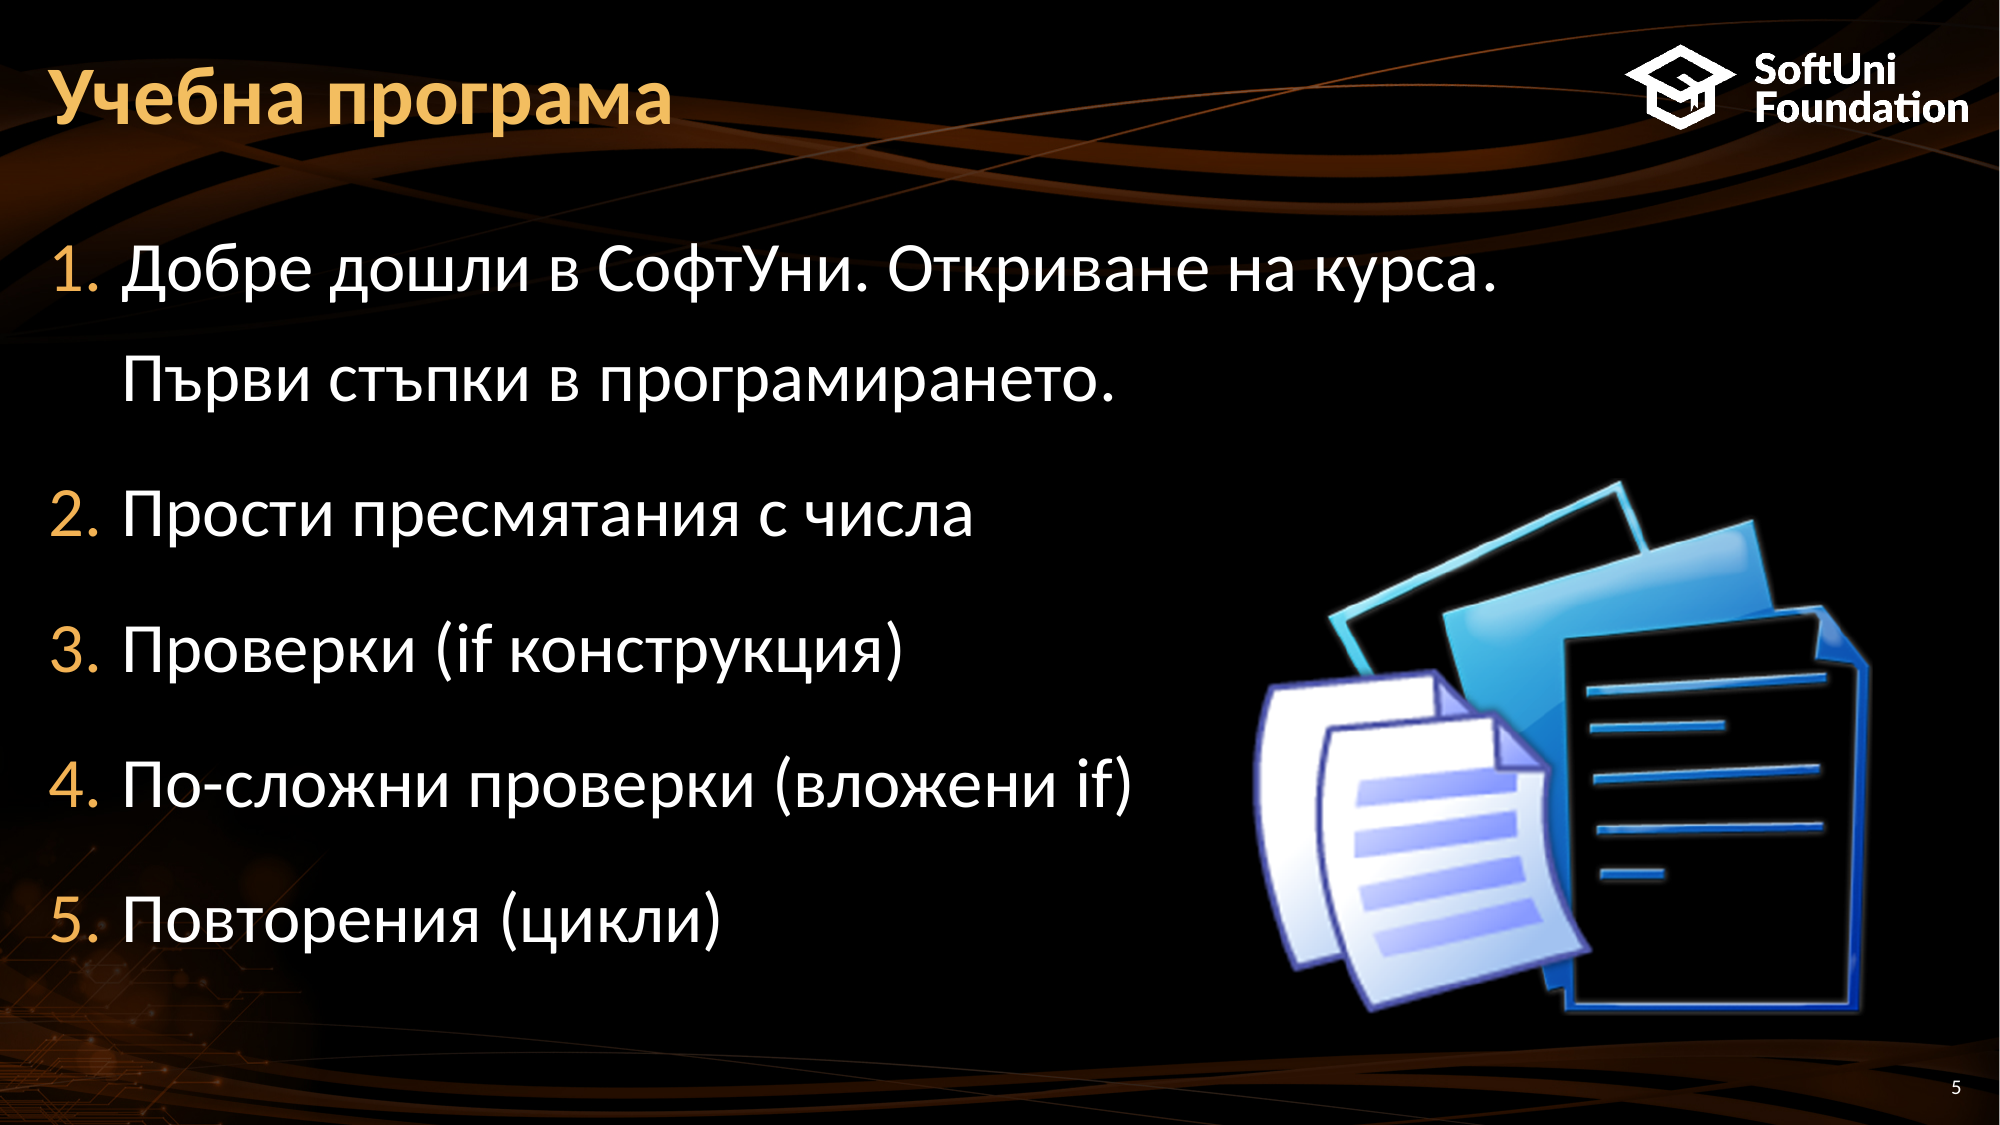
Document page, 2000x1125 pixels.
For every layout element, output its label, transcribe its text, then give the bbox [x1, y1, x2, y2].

picture [0, 0, 2000, 1125]
title Учебна програма [30, 6, 1602, 189]
list Добре дошли в СофтУни. Откриване на курса. Първи стъпки в програмирането. Прости пресмятания с числа Проверки (if конструкция) По-сложни проверки (вложени if) Повторения (цикли) [31, 188, 1968, 1103]
